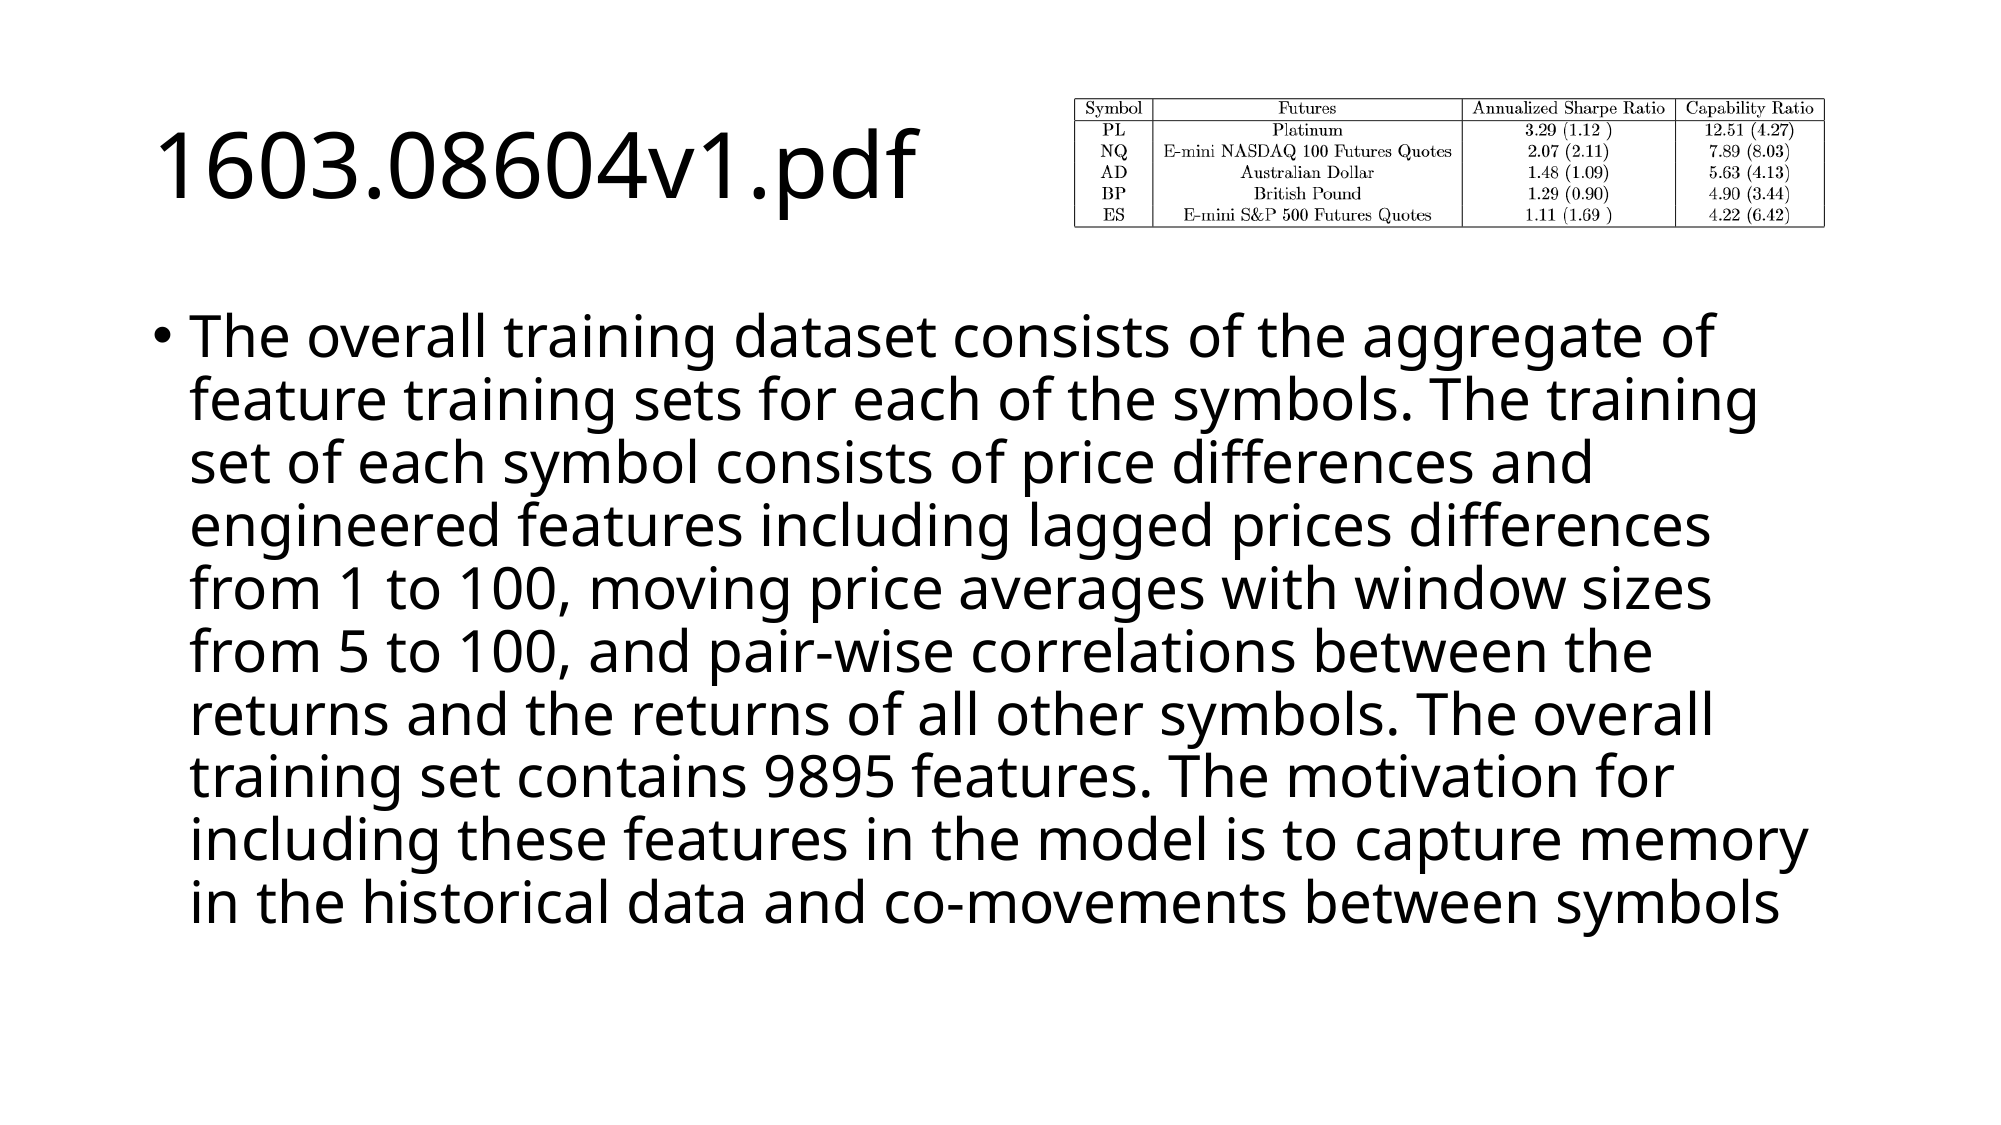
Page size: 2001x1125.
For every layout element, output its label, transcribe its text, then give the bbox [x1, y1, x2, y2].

title 1603.08604v1.pdf [137, 59, 1863, 278]
list The overall training dataset consists of the aggregate of feature training sets for each of the symbols. The training set of each symbol consists of price differences and engineered features including lagged prices diﬀerences from 1 to 100, moving price averages with window sizes from 5 to 100, and pair-wise correlations between the returns and the returns of all other symbols. The overall training set contains 9895 features. The motivation for including these features in the model is to capture memory in the historical data and co-movements between symbols [137, 299, 1863, 1014]
picture [1054, 70, 1900, 244]
